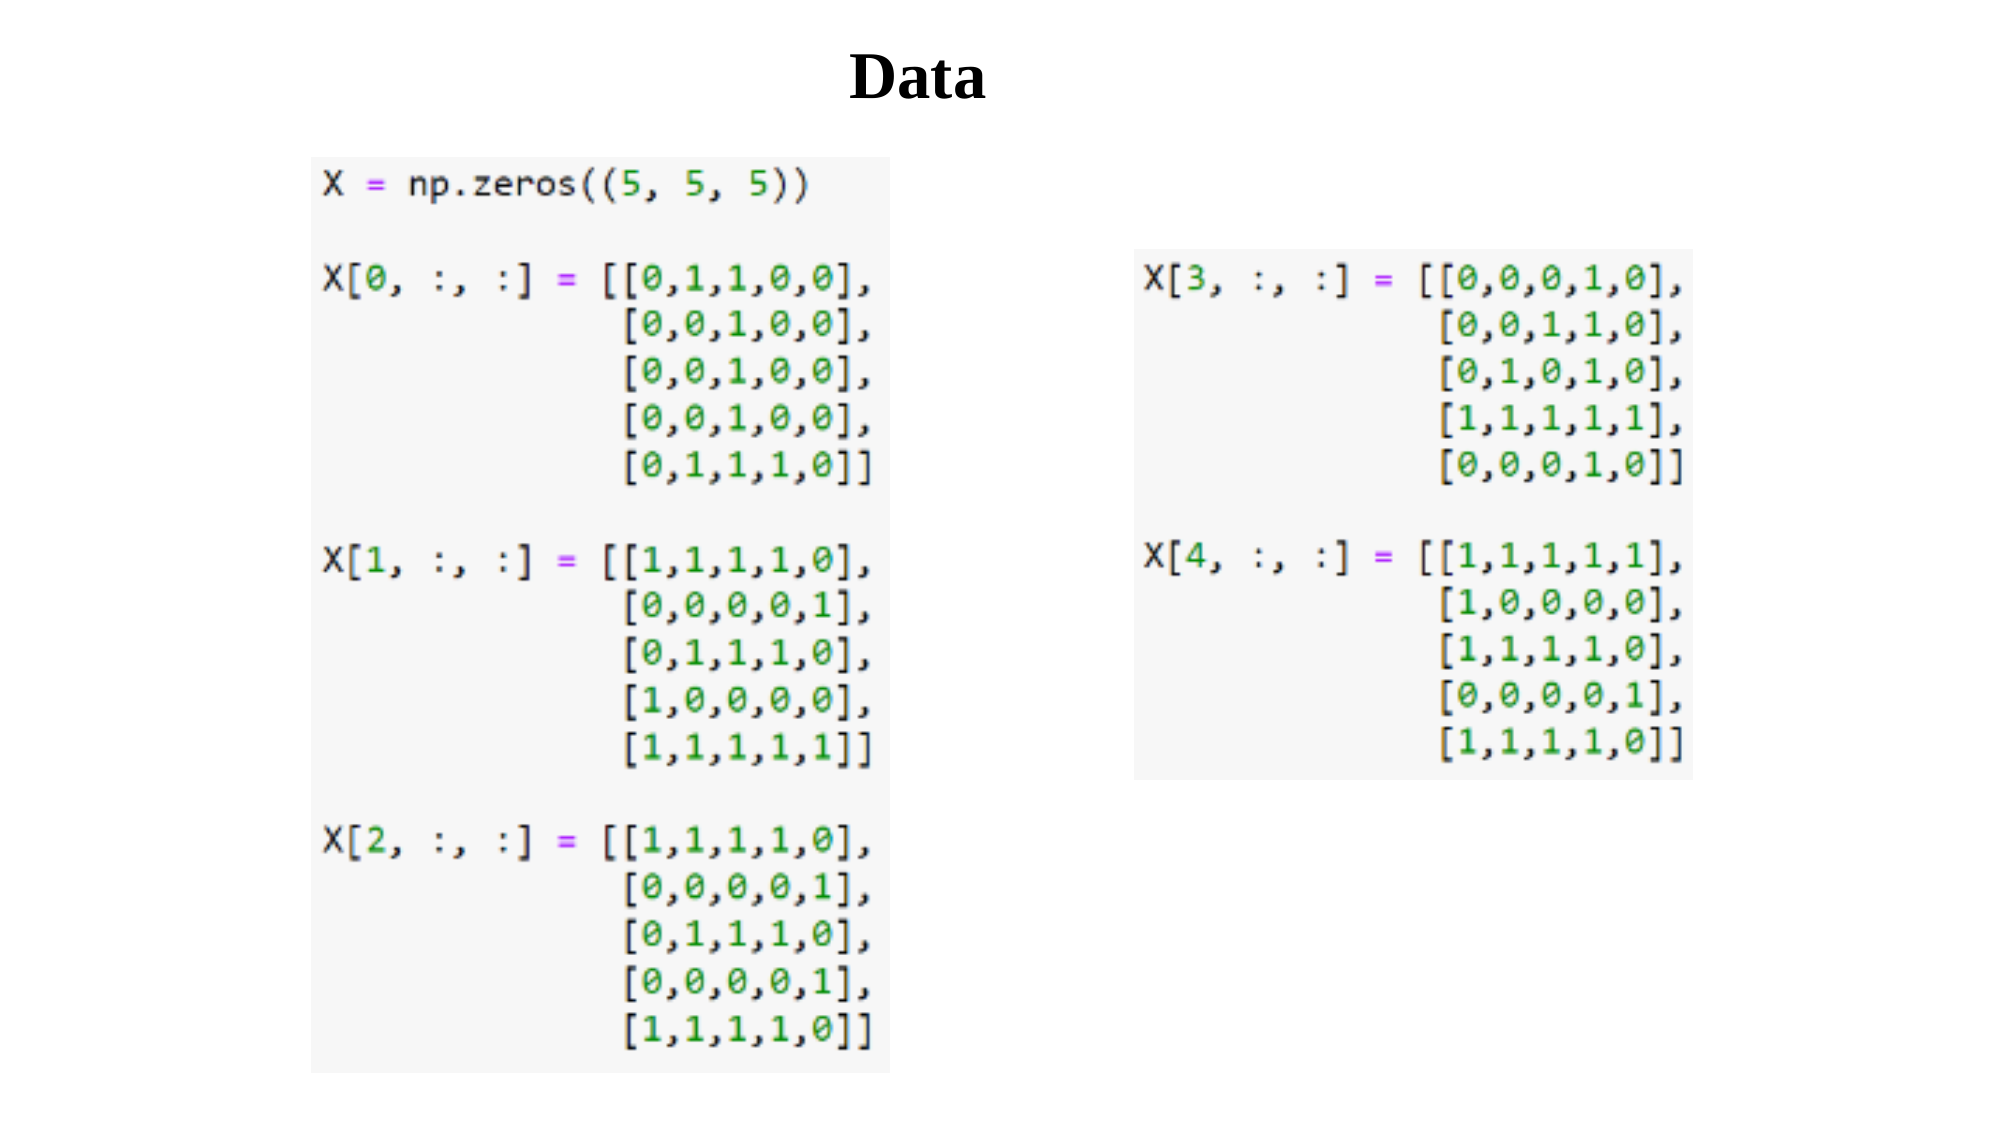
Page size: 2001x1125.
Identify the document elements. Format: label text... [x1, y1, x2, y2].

picture [311, 157, 890, 1073]
picture [1134, 249, 1693, 780]
title Data [834, 28, 1020, 125]
